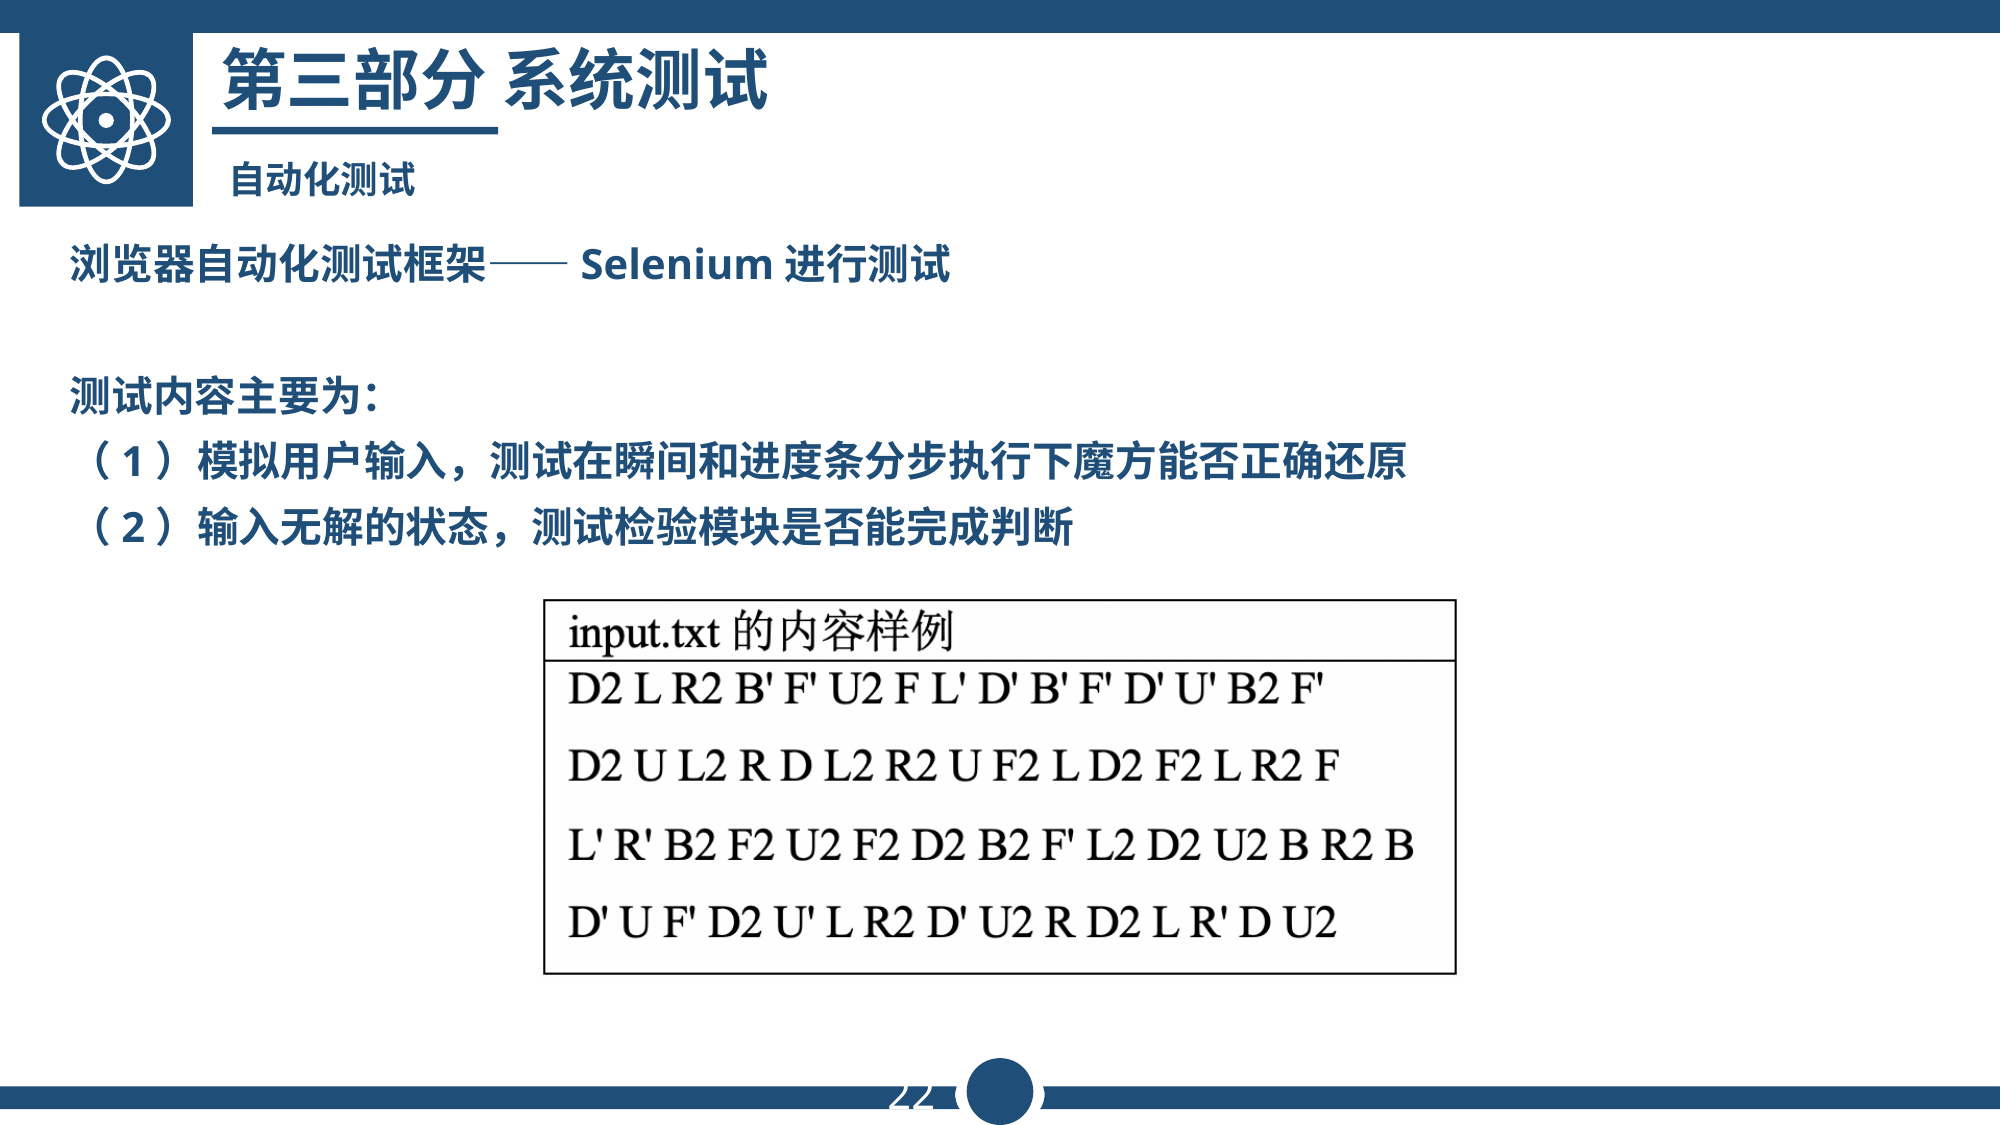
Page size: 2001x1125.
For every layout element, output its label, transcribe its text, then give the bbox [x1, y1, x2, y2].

text_box 浏览器自动化测试框架——Selenium进行测试 测试内容主要为： （1）模拟用户输入，测试在瞬间和进度条分步执行下魔方能否正确还原 （2）输入无解的状态，测试检验模块是否能完成判断 [54, 235, 1989, 560]
picture [537, 595, 1463, 981]
text_box [211, 126, 499, 135]
text_box [1108, 1086, 2000, 1110]
text_box 自动化测试 [213, 148, 431, 209]
text_box [0, 1086, 872, 1110]
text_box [19, 33, 193, 207]
text_box [0, 0, 2000, 33]
text_box 第三部分 系统测试 [205, 30, 785, 125]
text_box 22 [872, 1060, 1108, 1125]
